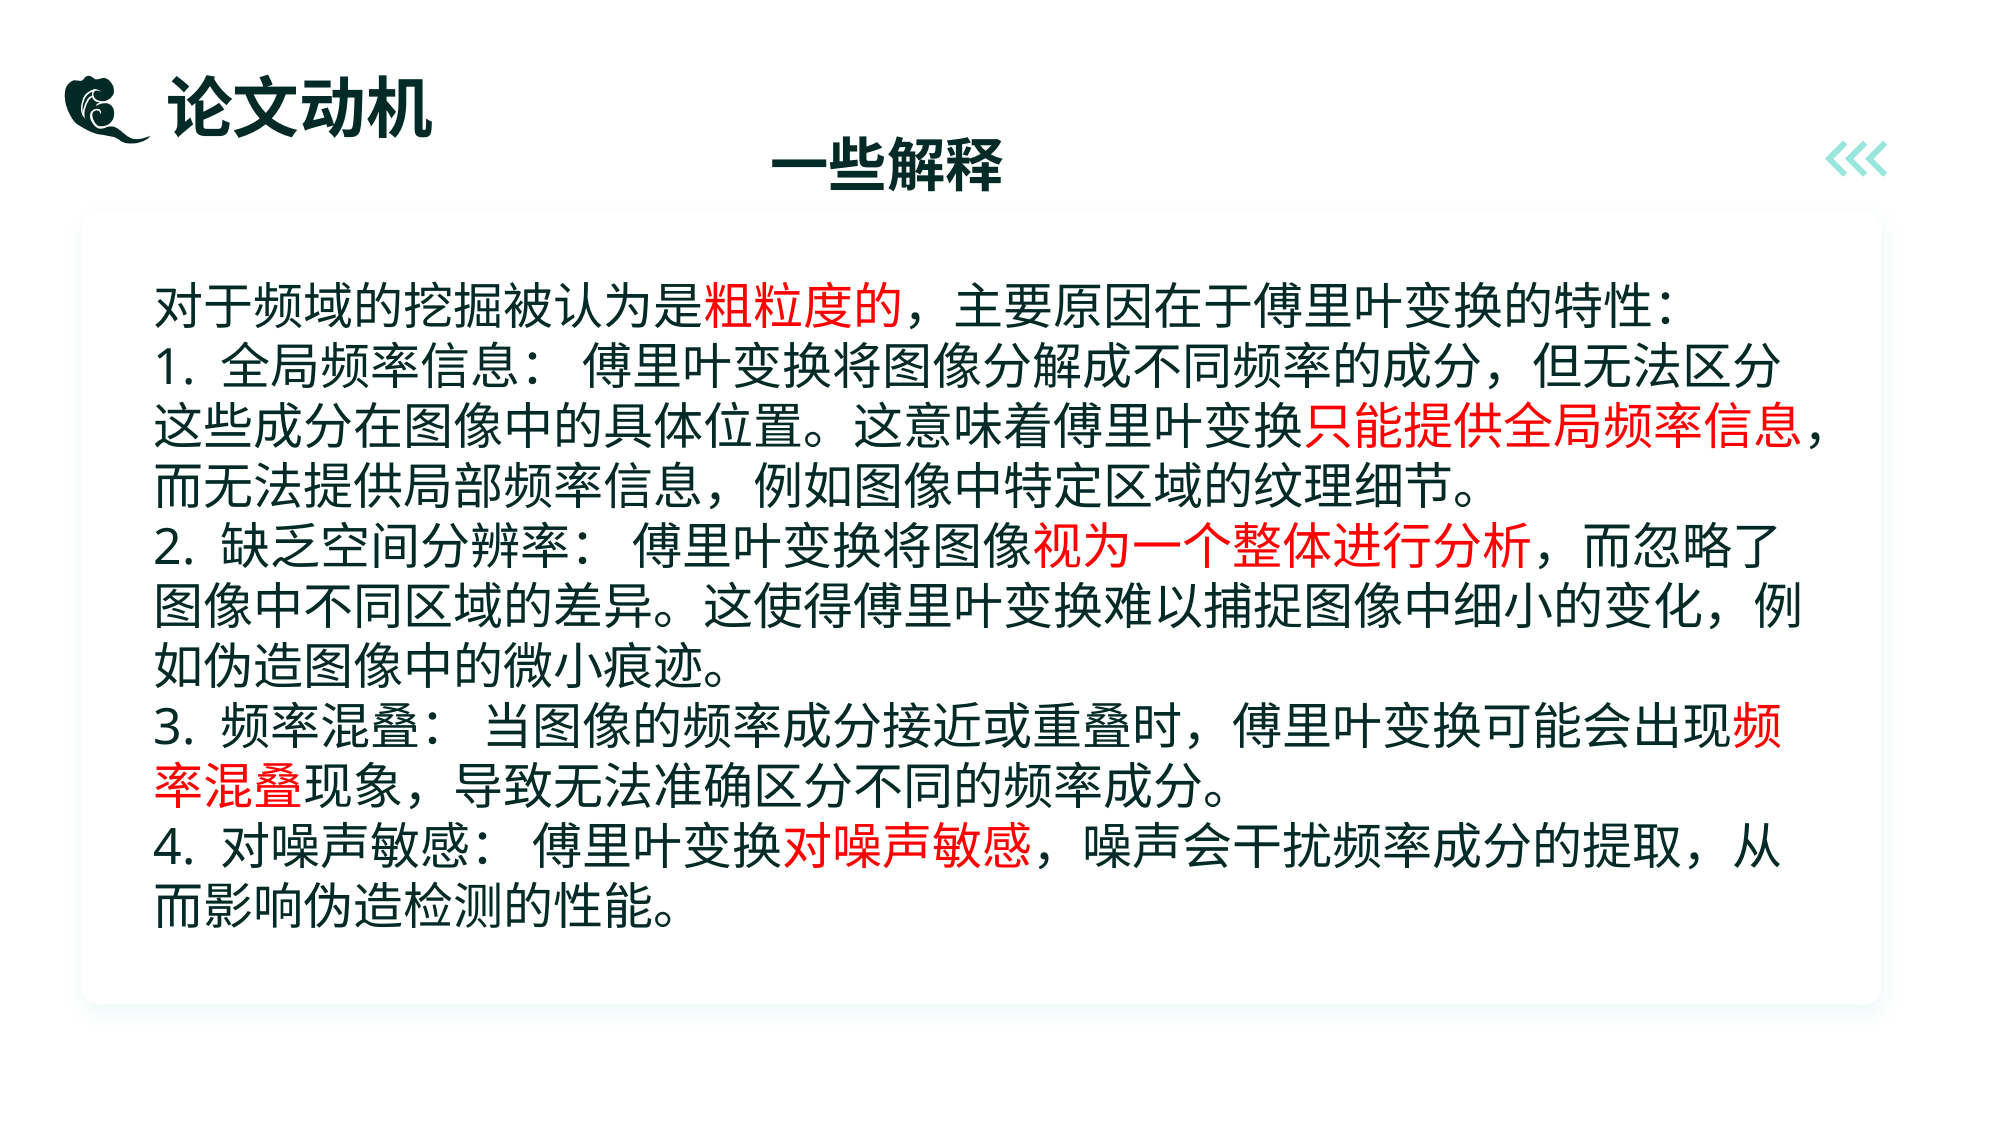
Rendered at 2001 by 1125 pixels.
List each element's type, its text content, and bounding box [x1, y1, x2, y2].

picture [59, 60, 157, 158]
text_box 对于频域的挖掘被认为是粗粒度的，主要原因在于傅里叶变换的特性： 1. 全局频率信息： 傅里叶变换将图像分解成不同频率的成分，但无法区分这些成分在图像中的具体位置。这意味着傅里叶变换只能提供全局频率信息，而无法提供局部频率信息，例如图像中特定区域的纹理细节。 2. 缺乏空间分辨率： 傅里叶变换将图像视为一个整体进行分析，而忽略了图像中不同区域的差异。这使得傅里叶变换难以捕捉图像中细小的变化，例如伪造图像中的微小痕迹。 3. 频率混叠： 当图像的频率成分接近或重叠时，傅里叶变换可能会出现频率混叠现象，导致无法准确区分不同的频率成分。 4. 对噪声敏感： 傅里叶变换对噪声敏感，噪声会干扰频率成分的提取，从而影响伪造检测的性能。 [139, 266, 1825, 942]
text_box 论文动机 [151, 39, 2000, 158]
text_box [1829, 145, 1897, 172]
text_box [151, 284, 1843, 958]
text_box 一些解释 [755, 120, 1019, 206]
text_box [79, 208, 1883, 1007]
